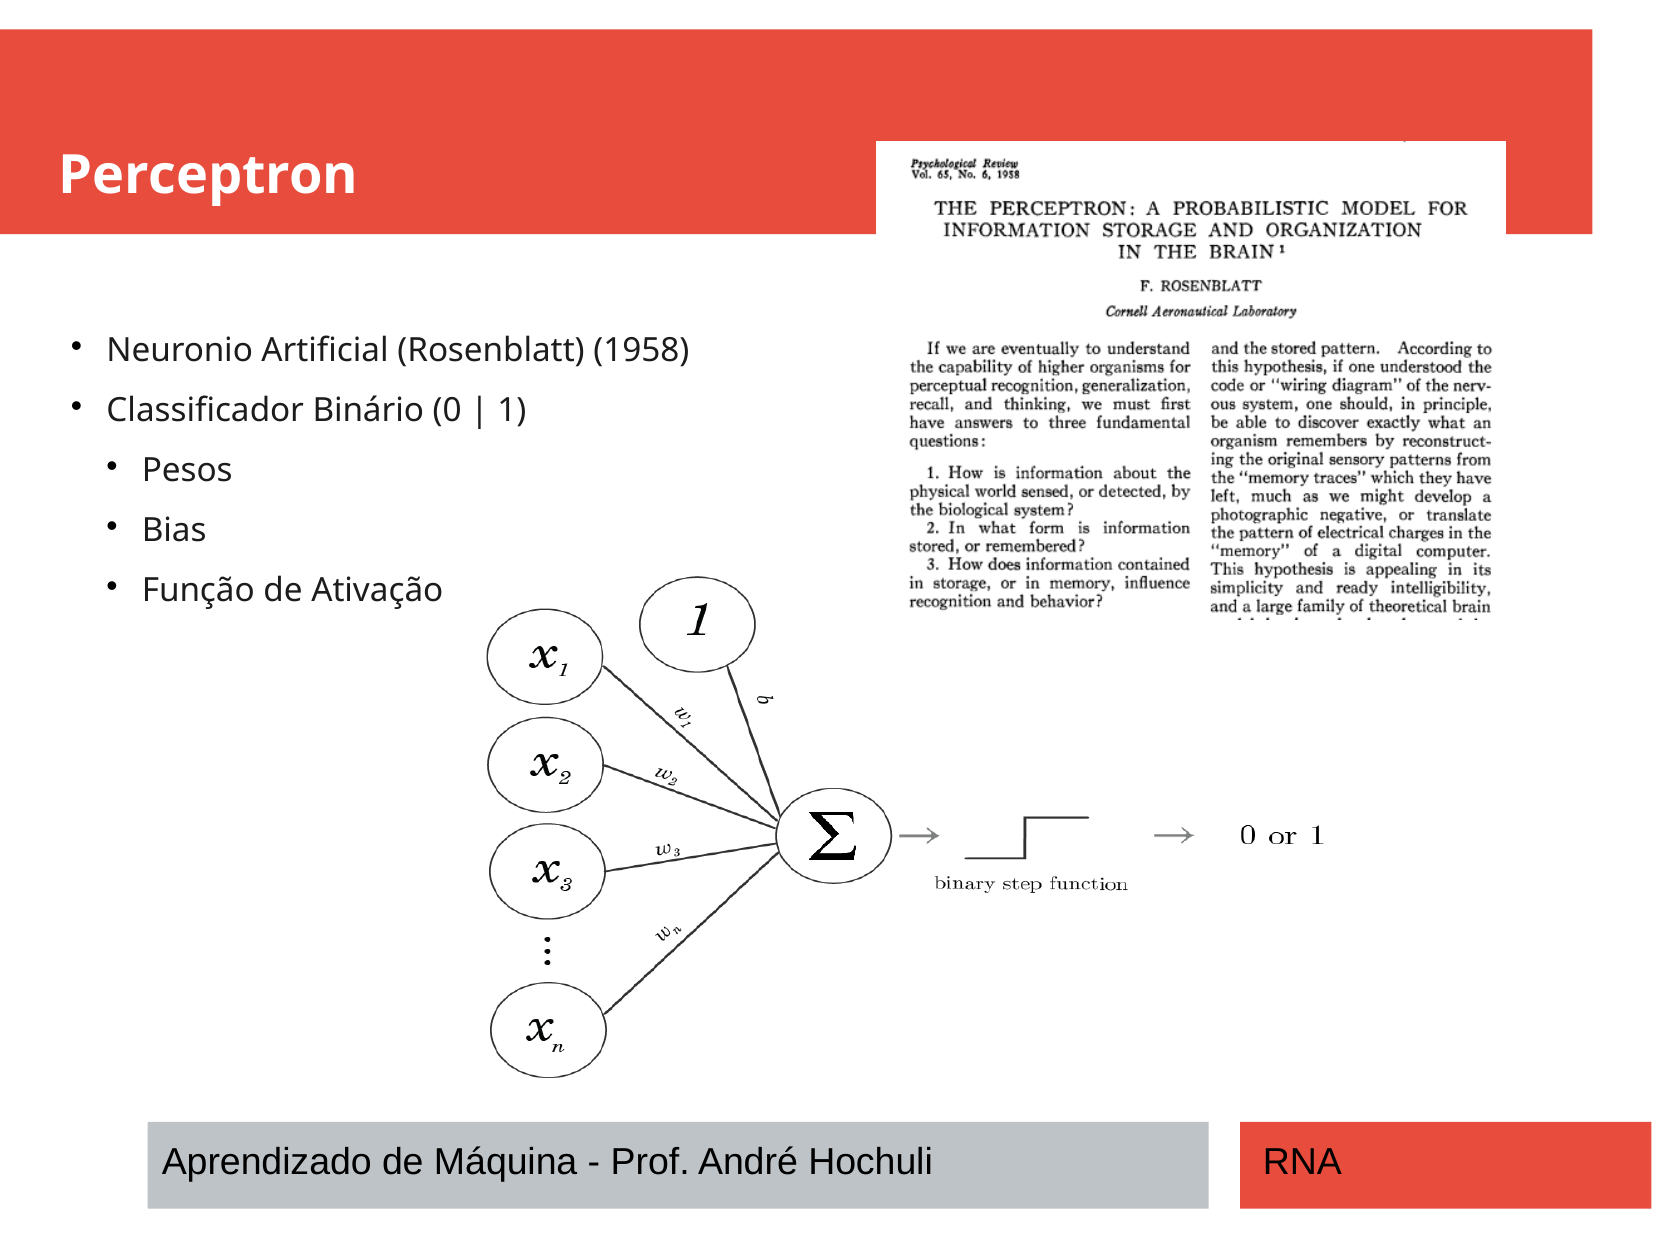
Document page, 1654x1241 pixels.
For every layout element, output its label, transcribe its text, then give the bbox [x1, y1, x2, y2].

text_box RNA [1248, 1129, 1621, 1188]
text_box Aprendizado de Máquina - Prof. André Hochuli [147, 1130, 1203, 1188]
picture [413, 141, 1506, 1103]
text_box Perceptron [58, 58, 1593, 205]
text_box Neuronio Artificial (Rosenblatt) (1958) Classificador Binário (0 | 1) Pesos Bias Função de Ativação [56, 250, 1594, 1130]
